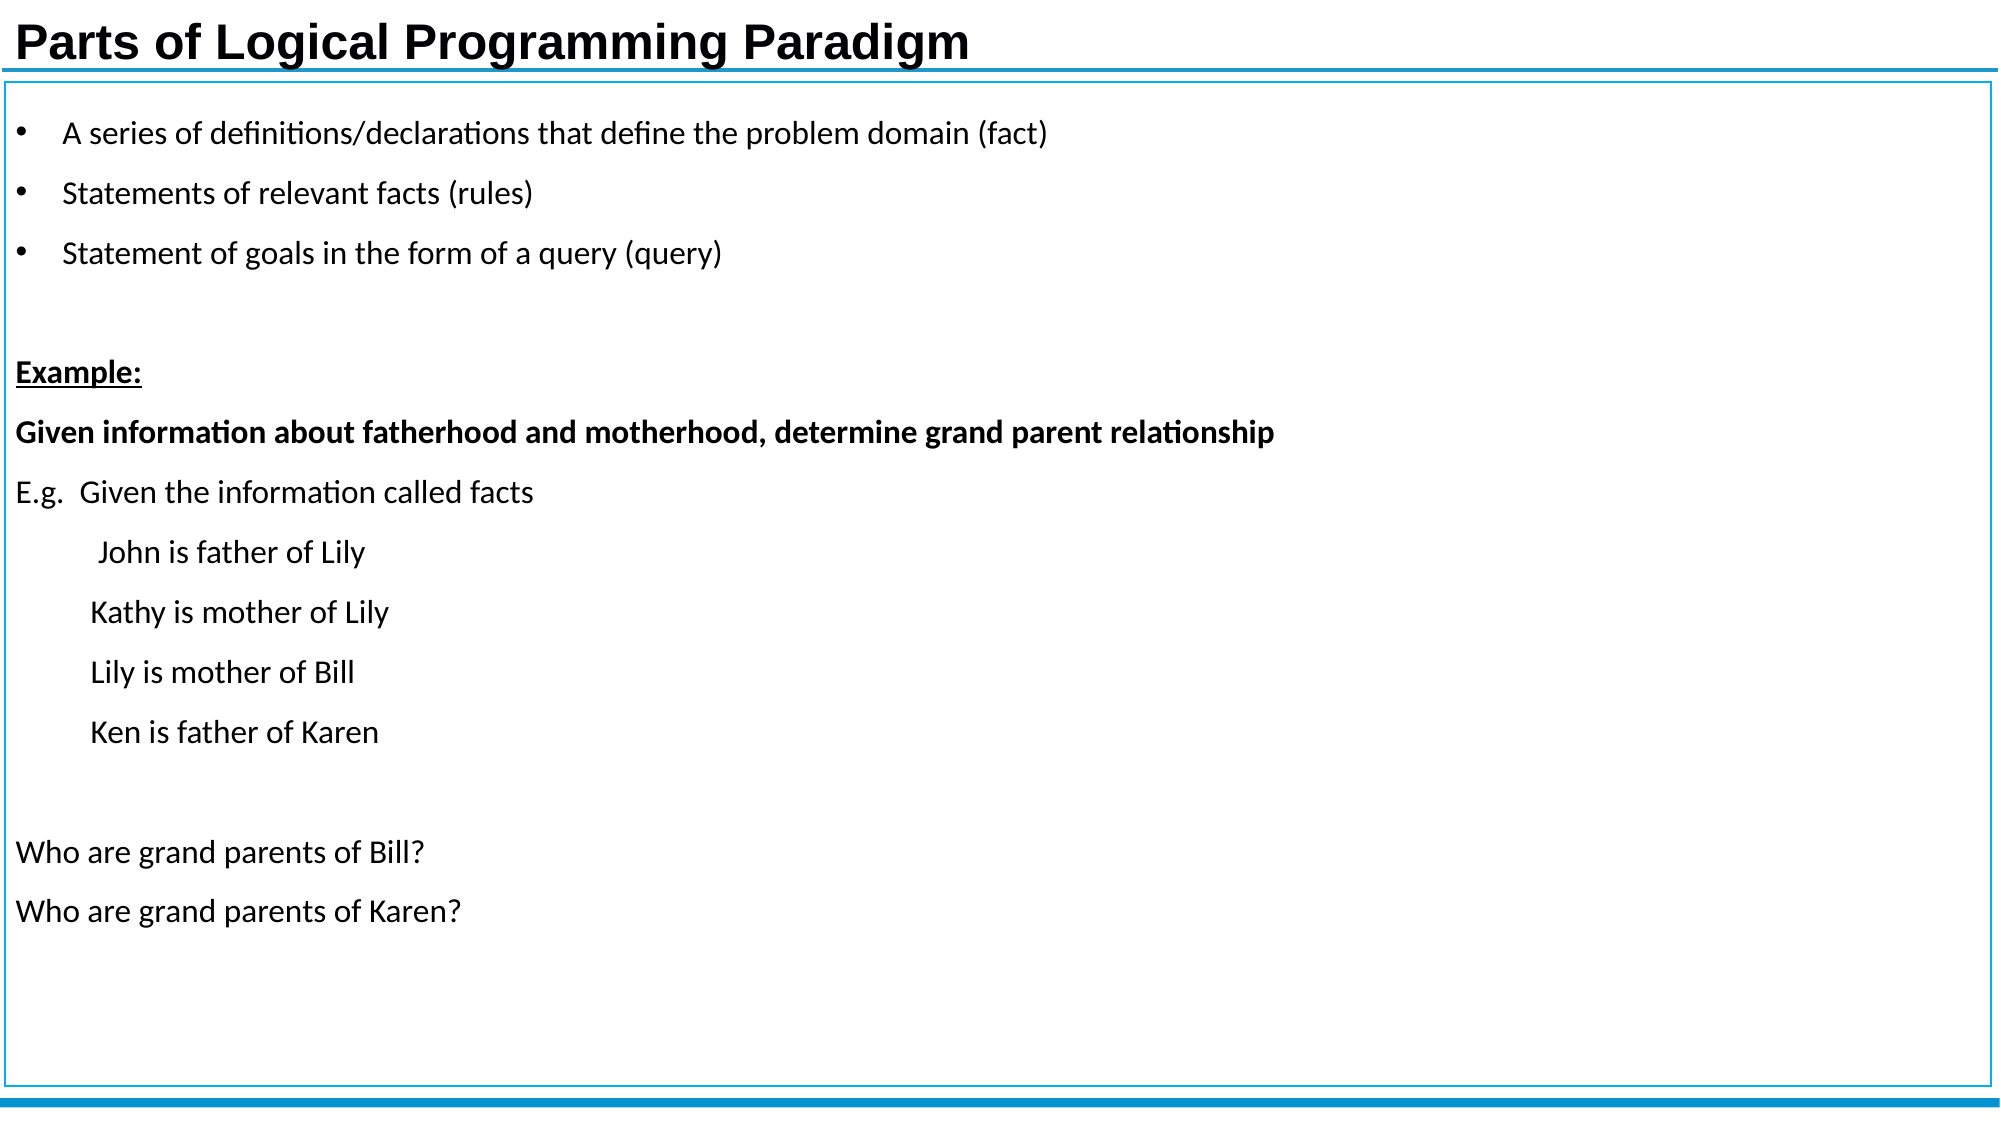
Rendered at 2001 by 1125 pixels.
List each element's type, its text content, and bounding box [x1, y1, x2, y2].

text_box [5, 82, 1991, 1087]
text_box [0, 1098, 2000, 1108]
text_box Parts of Logical Programming Paradigm [12, 9, 1266, 70]
text_box A series of definitions/declarations that define the problem domain (fact) Statements of relevant facts (rules) Statement of goals in the form of a query (query) Example: Given information about fatherhood and motherhood, determine grand parent relationship E.g. Given the information called facts John is father of Lily Kathy is mother of Lily Lily is mother of Bill Ken is father of Karen Who are grand parents of Bill? Who are grand parents of Karen? [15, 91, 1975, 990]
